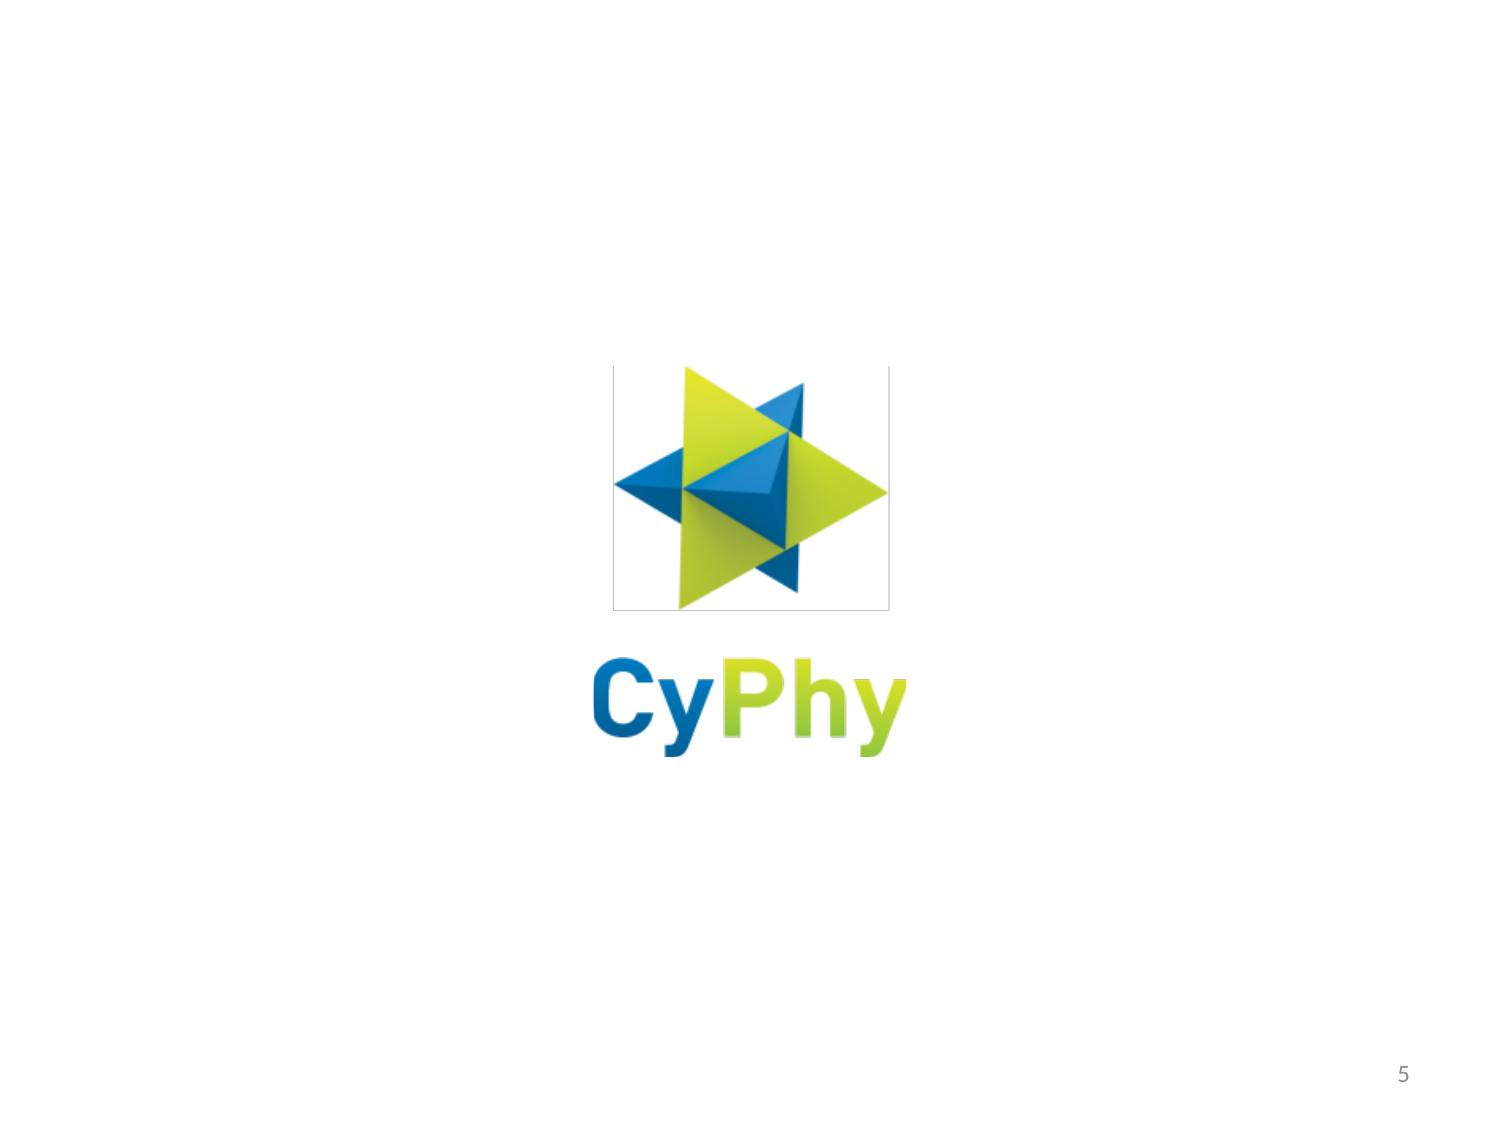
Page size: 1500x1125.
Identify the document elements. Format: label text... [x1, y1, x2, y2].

slide_number 5 [1074, 1042, 1425, 1103]
picture [593, 366, 907, 757]
